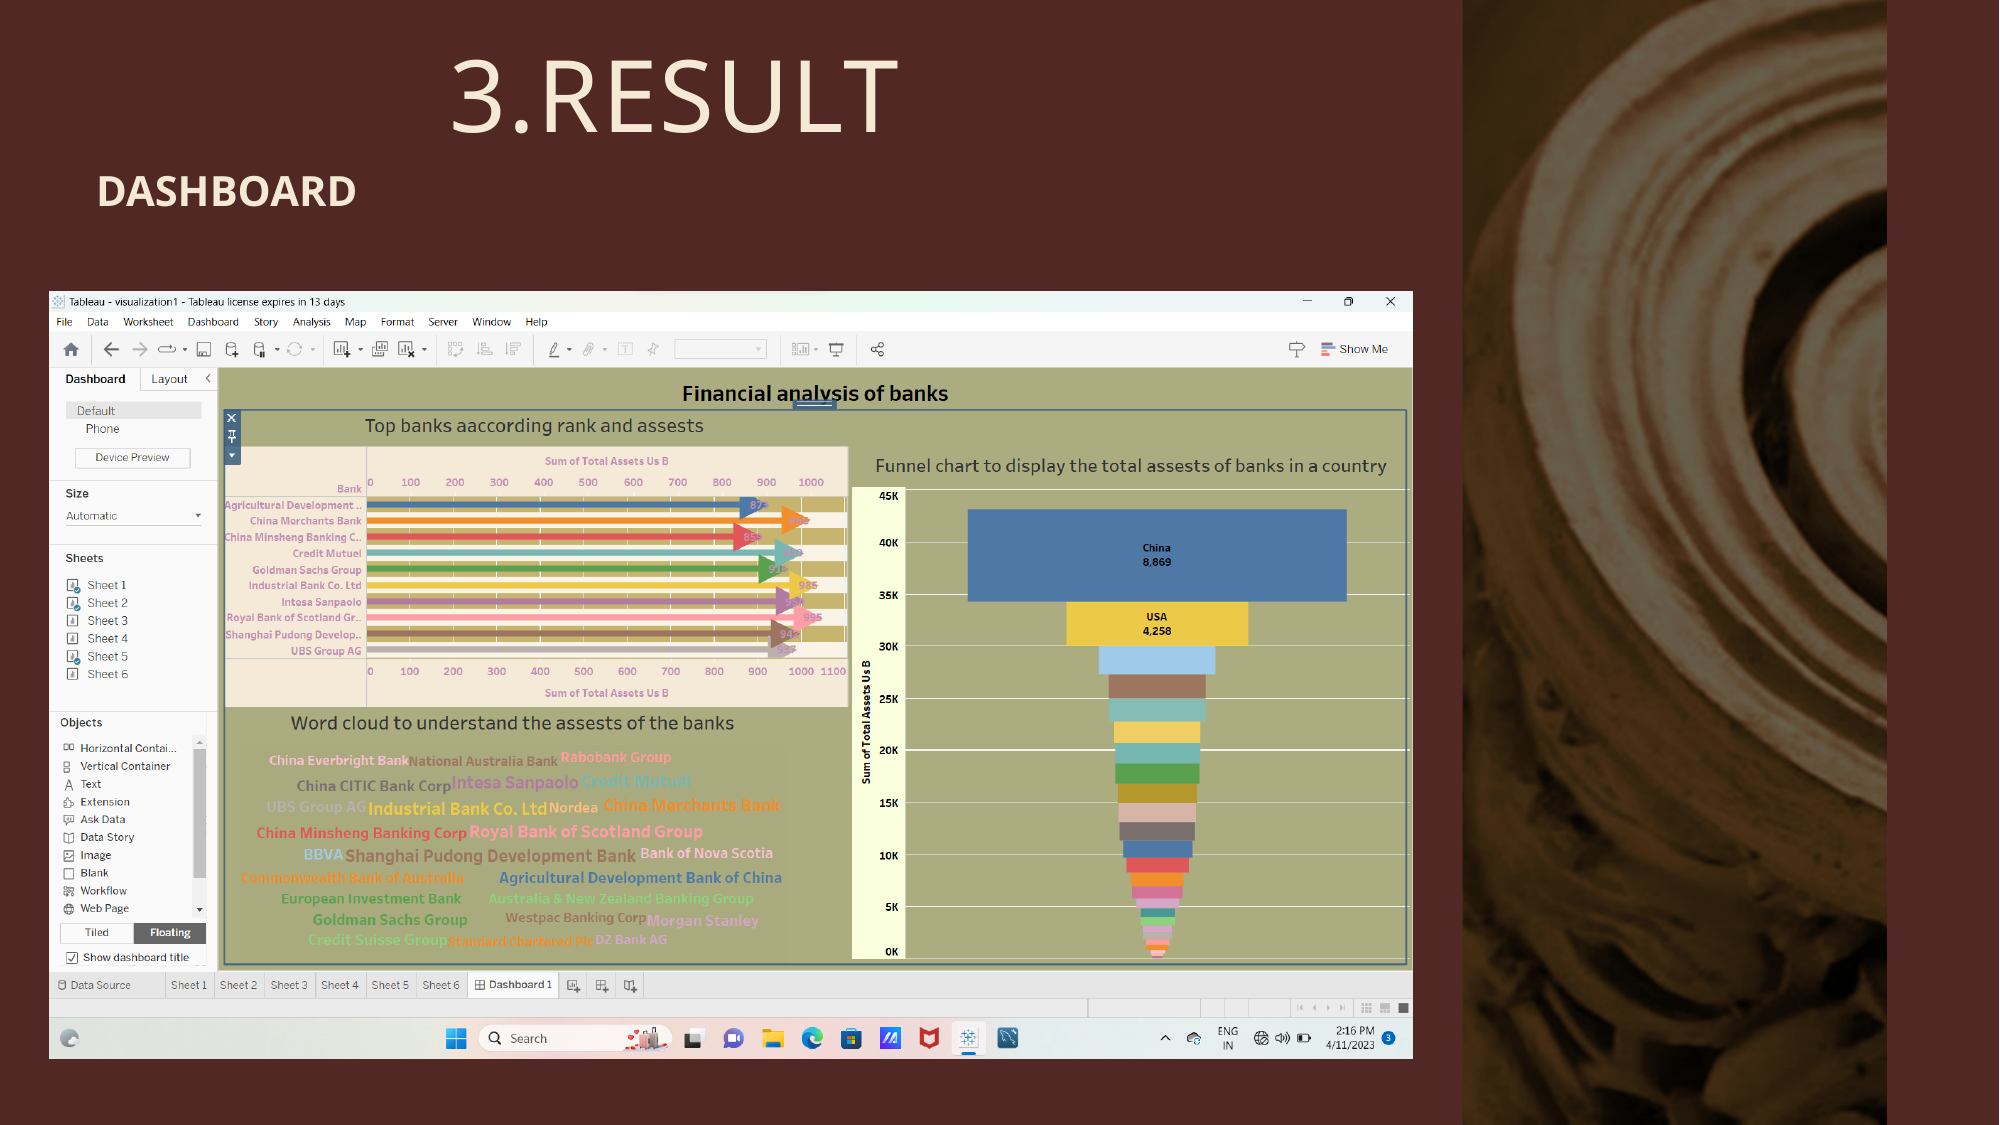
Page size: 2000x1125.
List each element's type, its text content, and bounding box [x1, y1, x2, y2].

picture [1462, 0, 1887, 1125]
list DASHBOARD [80, 162, 1269, 213]
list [49, 291, 1413, 1059]
title 3.RESULT [112, 24, 1238, 170]
